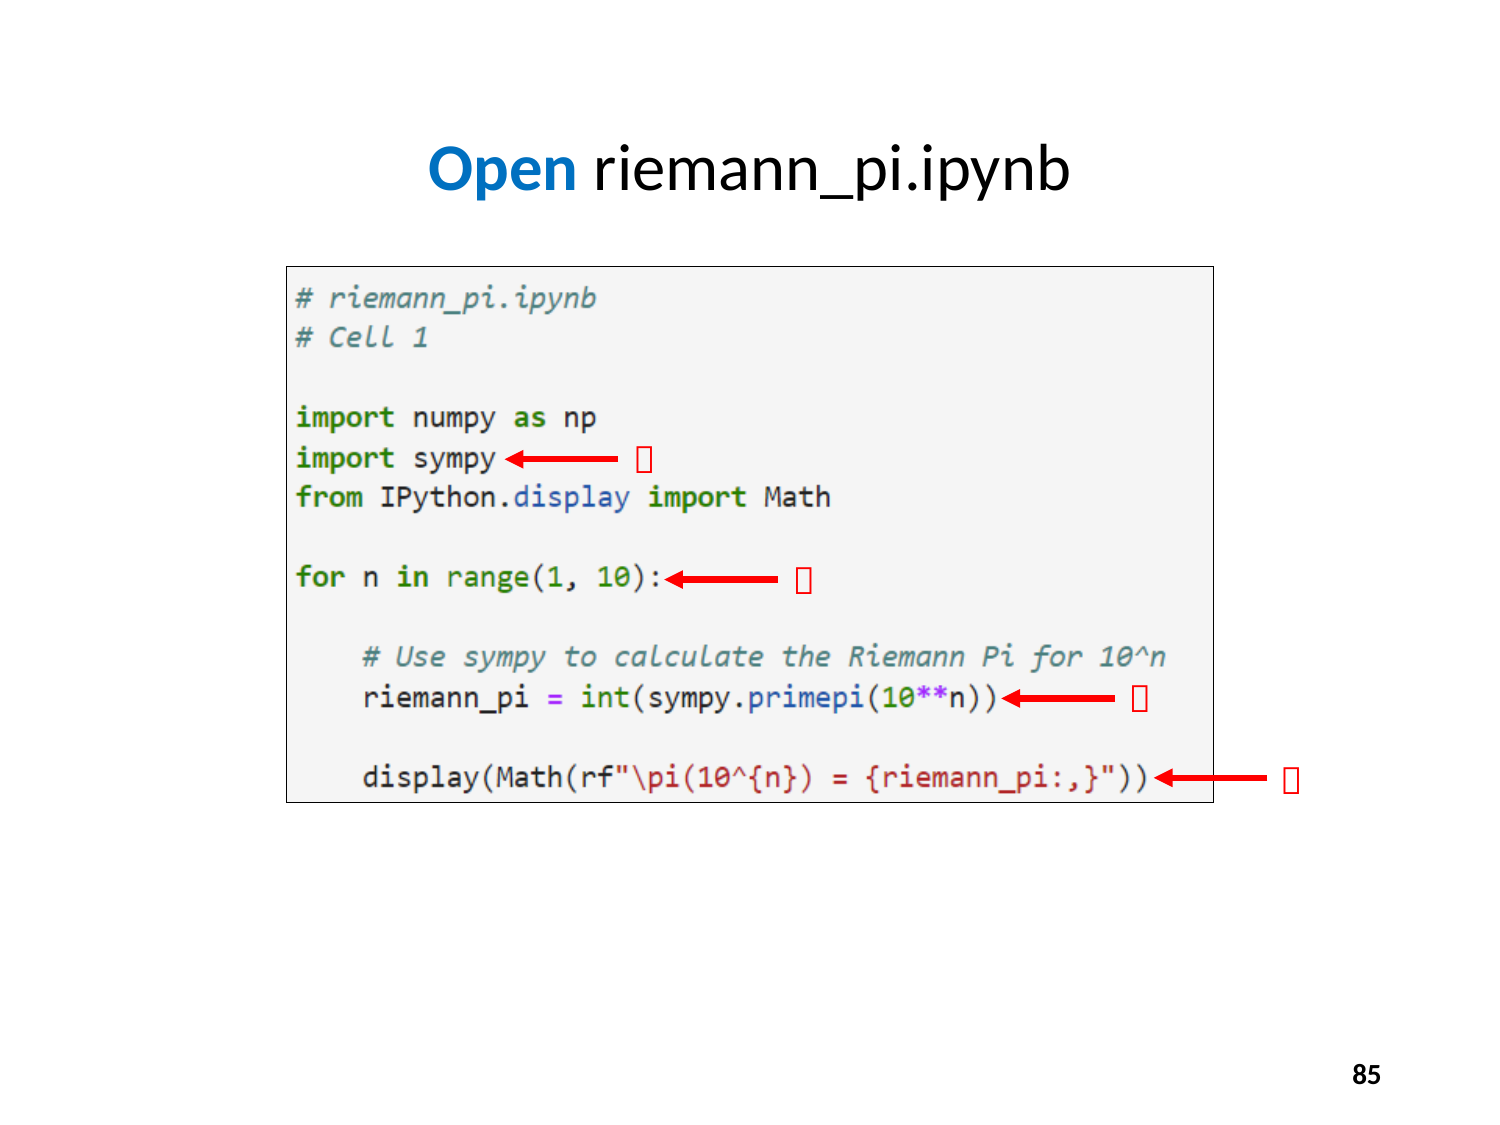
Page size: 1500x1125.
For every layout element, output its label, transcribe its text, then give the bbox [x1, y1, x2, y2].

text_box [504, 428, 682, 490]
title Open riemann_pi.ipynb [103, 59, 1397, 278]
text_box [664, 549, 841, 610]
slide_number 85 [1059, 1042, 1397, 1103]
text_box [1001, 668, 1177, 729]
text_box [1153, 749, 1329, 810]
picture [285, 266, 1214, 803]
